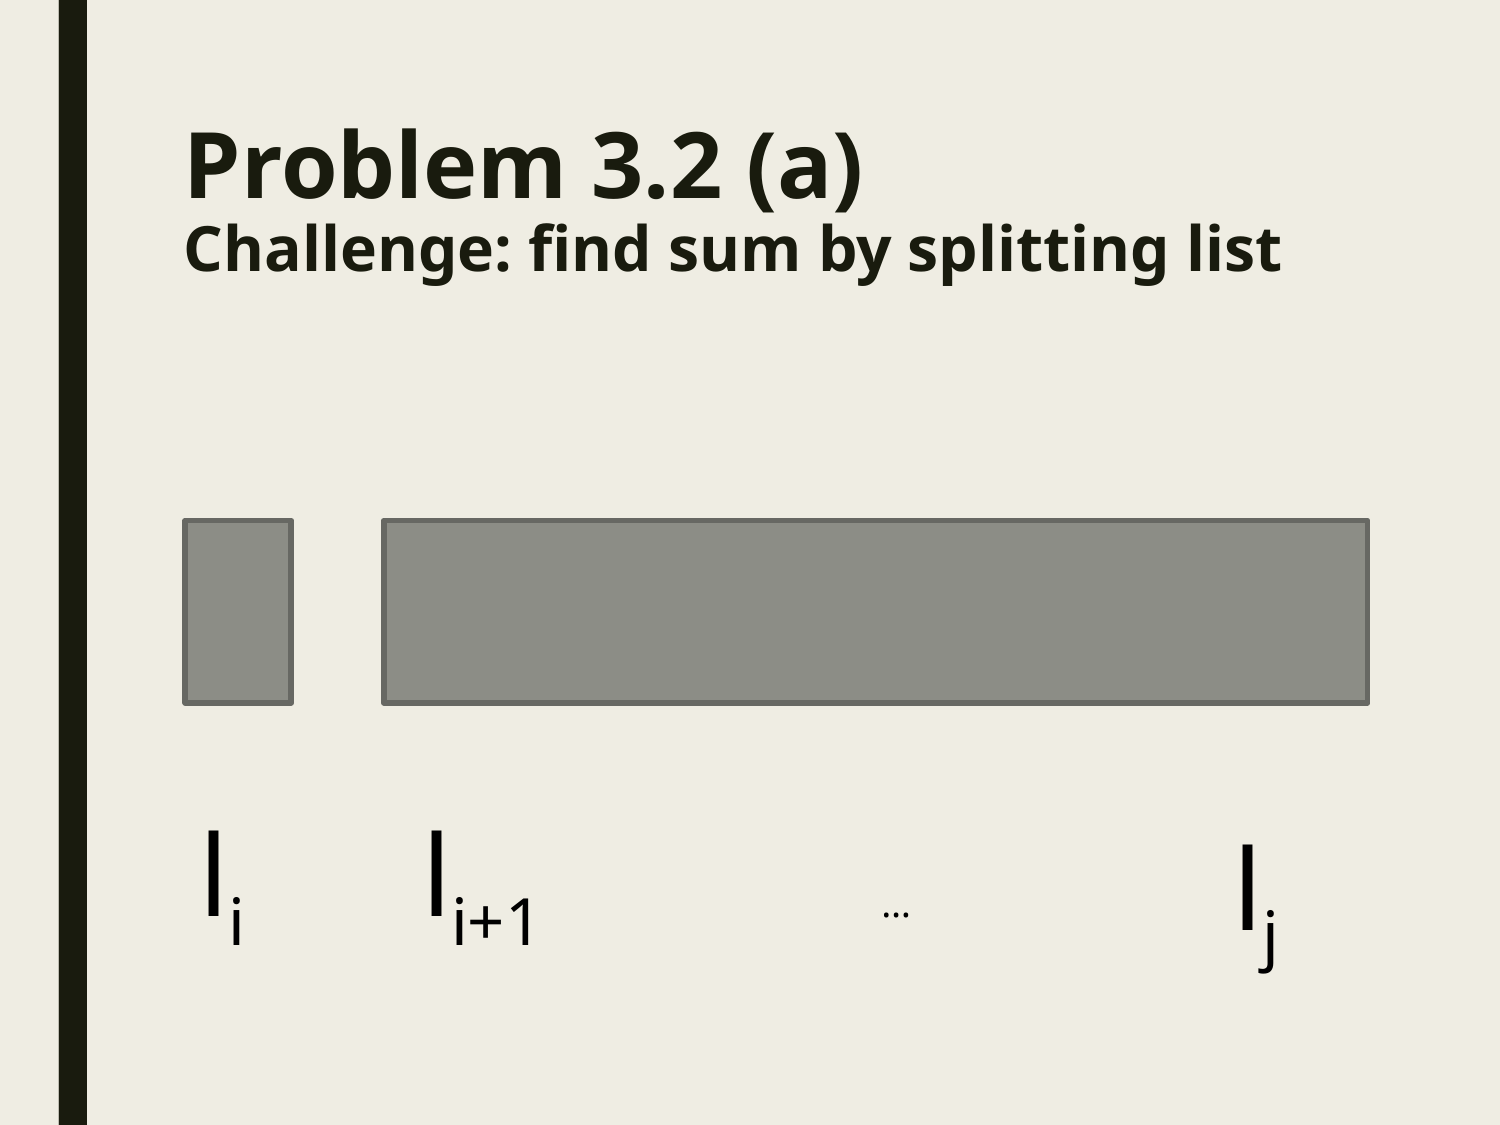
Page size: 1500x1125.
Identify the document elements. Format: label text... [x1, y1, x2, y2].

text_box [182, 518, 294, 706]
text_box [381, 518, 1370, 706]
text_box li [184, 797, 260, 966]
text_box lj [1218, 810, 1294, 979]
title Problem 3.2 (a) Challenge: find sum by splitting list [168, 112, 1351, 357]
text_box … [866, 872, 926, 933]
text_box li+1 [407, 797, 558, 966]
